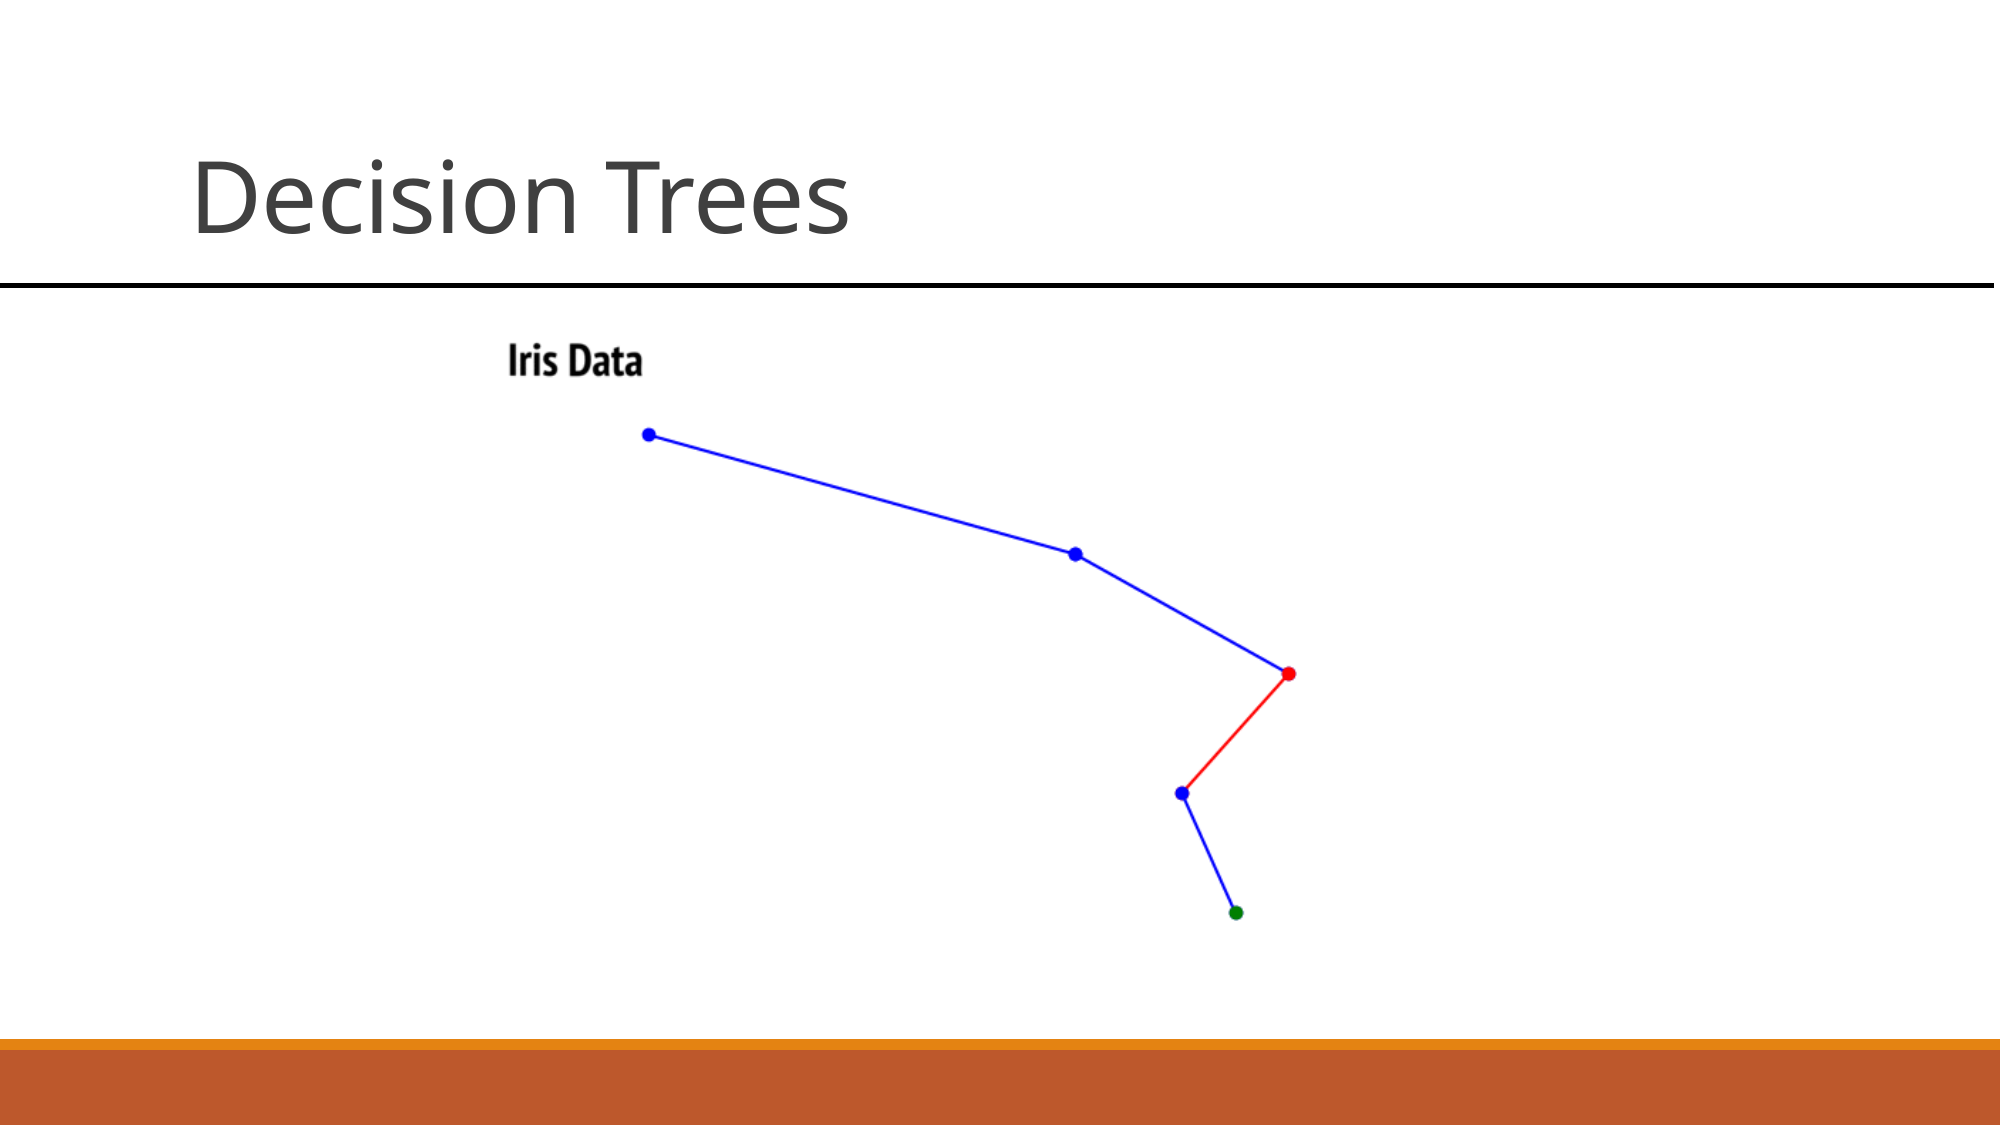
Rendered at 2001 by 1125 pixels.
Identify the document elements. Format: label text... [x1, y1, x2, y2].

title Decision Trees [174, 23, 1825, 262]
picture [501, 329, 1412, 1013]
